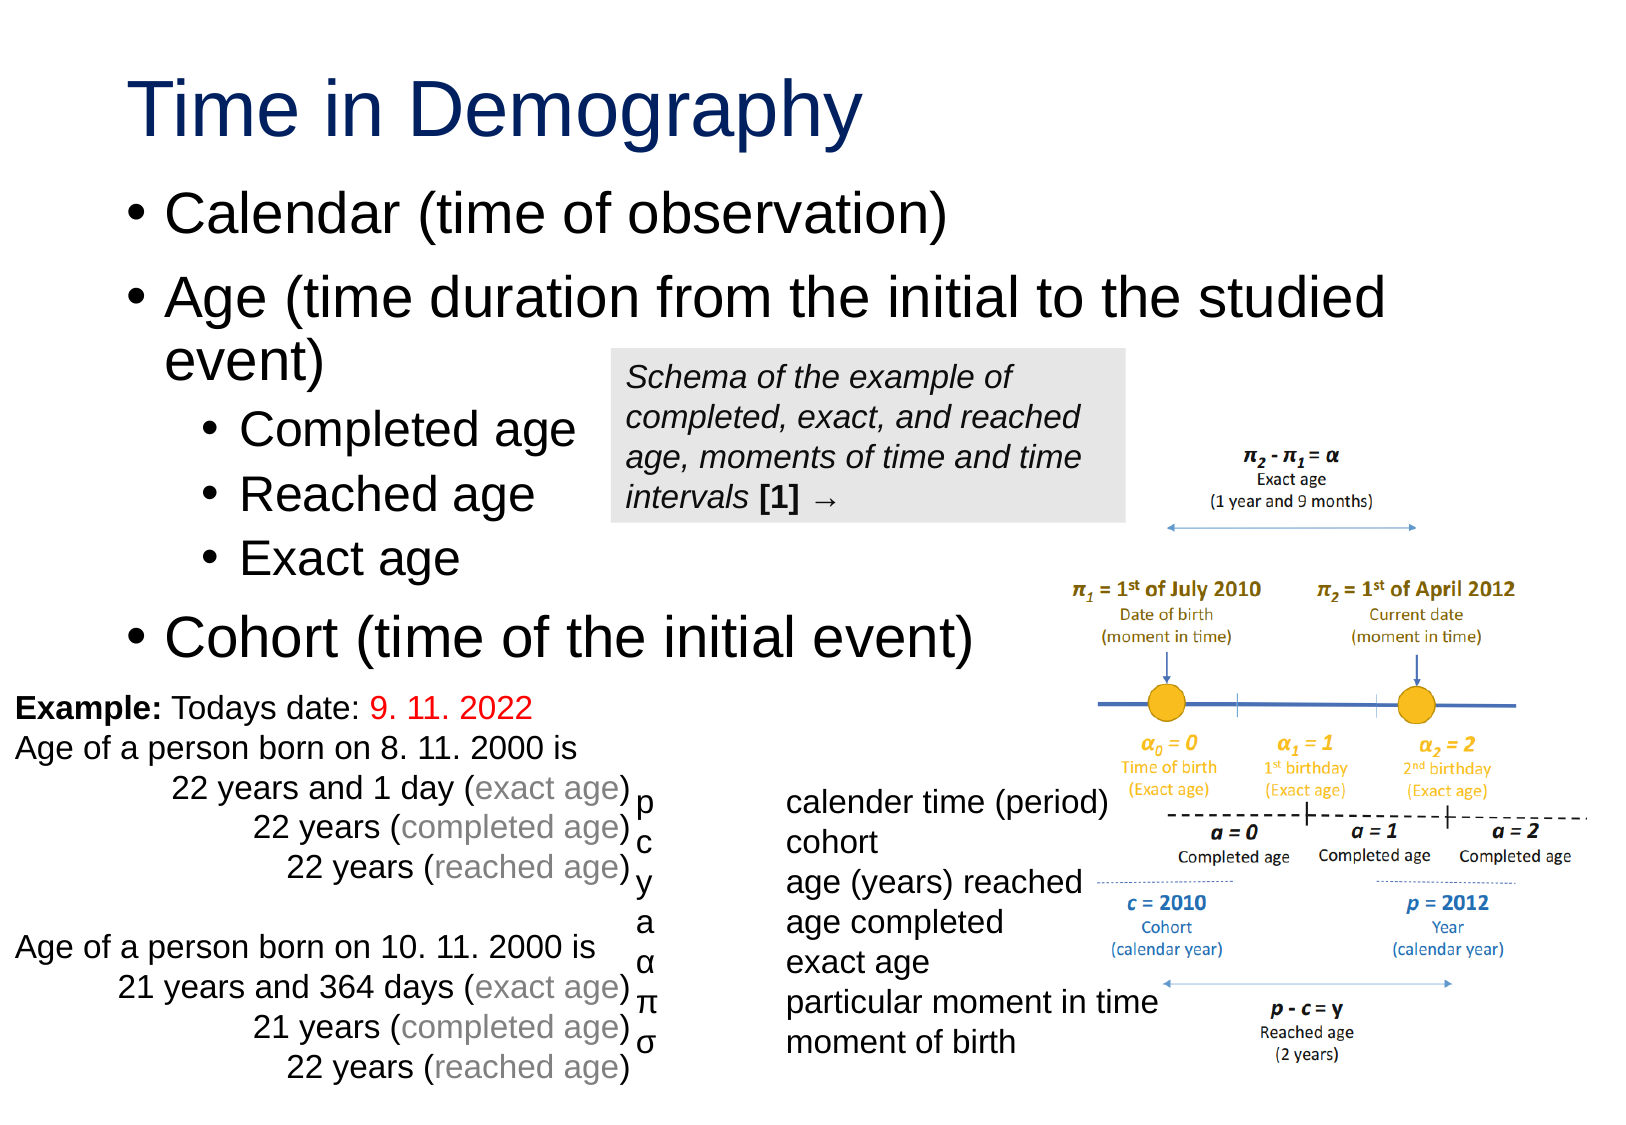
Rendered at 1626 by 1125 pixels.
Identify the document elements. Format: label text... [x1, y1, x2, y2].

text_box p calender time (period) c cohort y age (years) reached a age completed α exact age π particular moment in time σ moment of birth [646, 773, 1044, 1068]
text_box Example: Todays date: 9. 11. 2022 Age of a person born on 8. 11. 2000 is 22 years and 1 day (exact age) 22 years (completed age) 22 years (reached age) Age of a person born on 10. 11. 2000 is 21 years and 364 days (exact age) 21 years (completed age) 22 years (reached age) [0, 678, 646, 1093]
picture [1044, 436, 1595, 1072]
title Time in Demography [111, 59, 1514, 161]
list Calendar (time of observation) Age (time duration from the initial to the studied event) Completed age Reached age Exact age Cohort (time of the initial event) [111, 176, 1514, 773]
text_box Schema of the example of completed, exact, and reached age, moments of time and time intervals [1] → [610, 348, 1126, 523]
